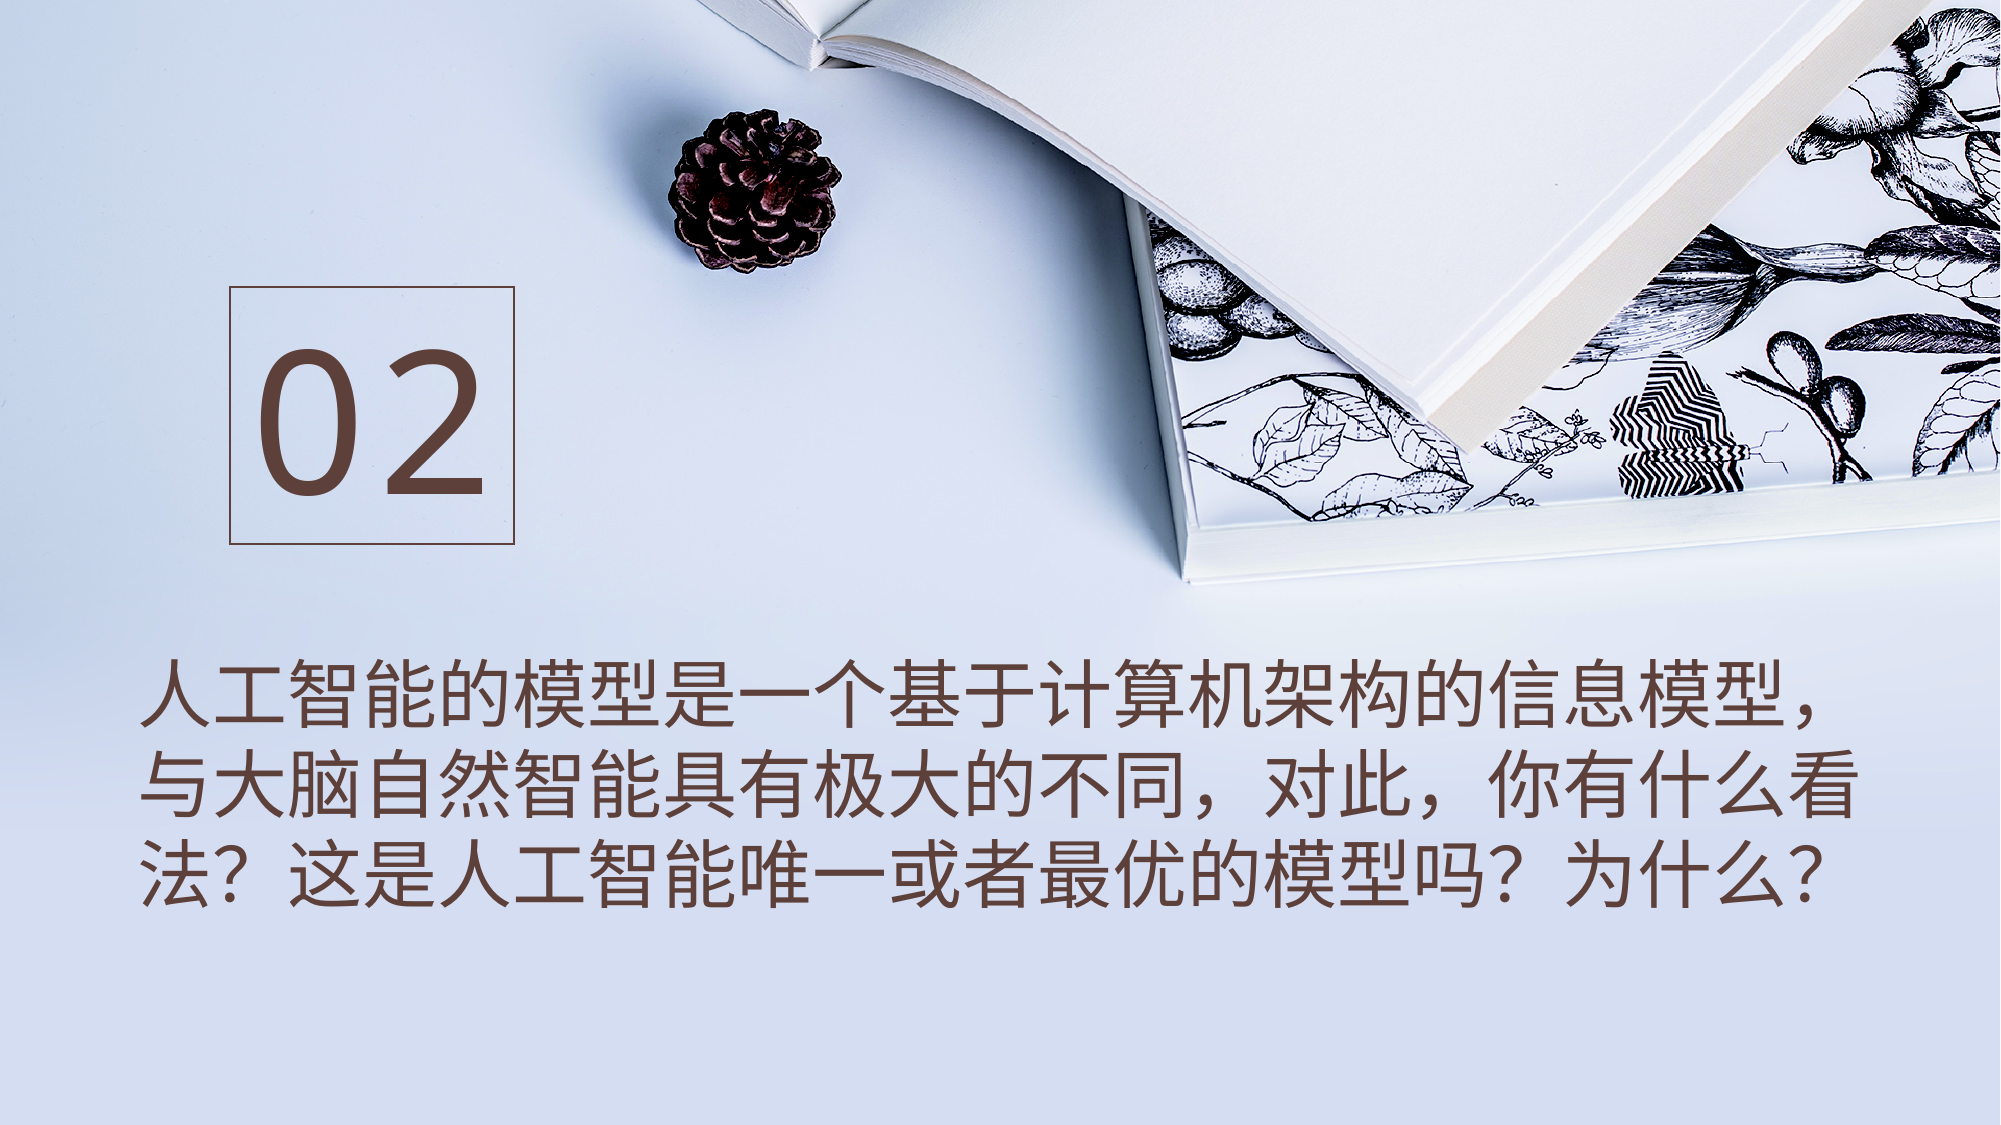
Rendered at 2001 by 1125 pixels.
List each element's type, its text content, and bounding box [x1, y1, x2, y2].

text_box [139, 688, 663, 814]
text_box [230, 286, 515, 545]
picture [0, 0, 2001, 1125]
text_box 人工智能的模型是一个基于计算机架构的信息模型，与大脑自然智能具有极大的不同，对此，你有什么看法？这是人工智能唯一或者最优的模型吗？为什么？ [122, 640, 1878, 925]
